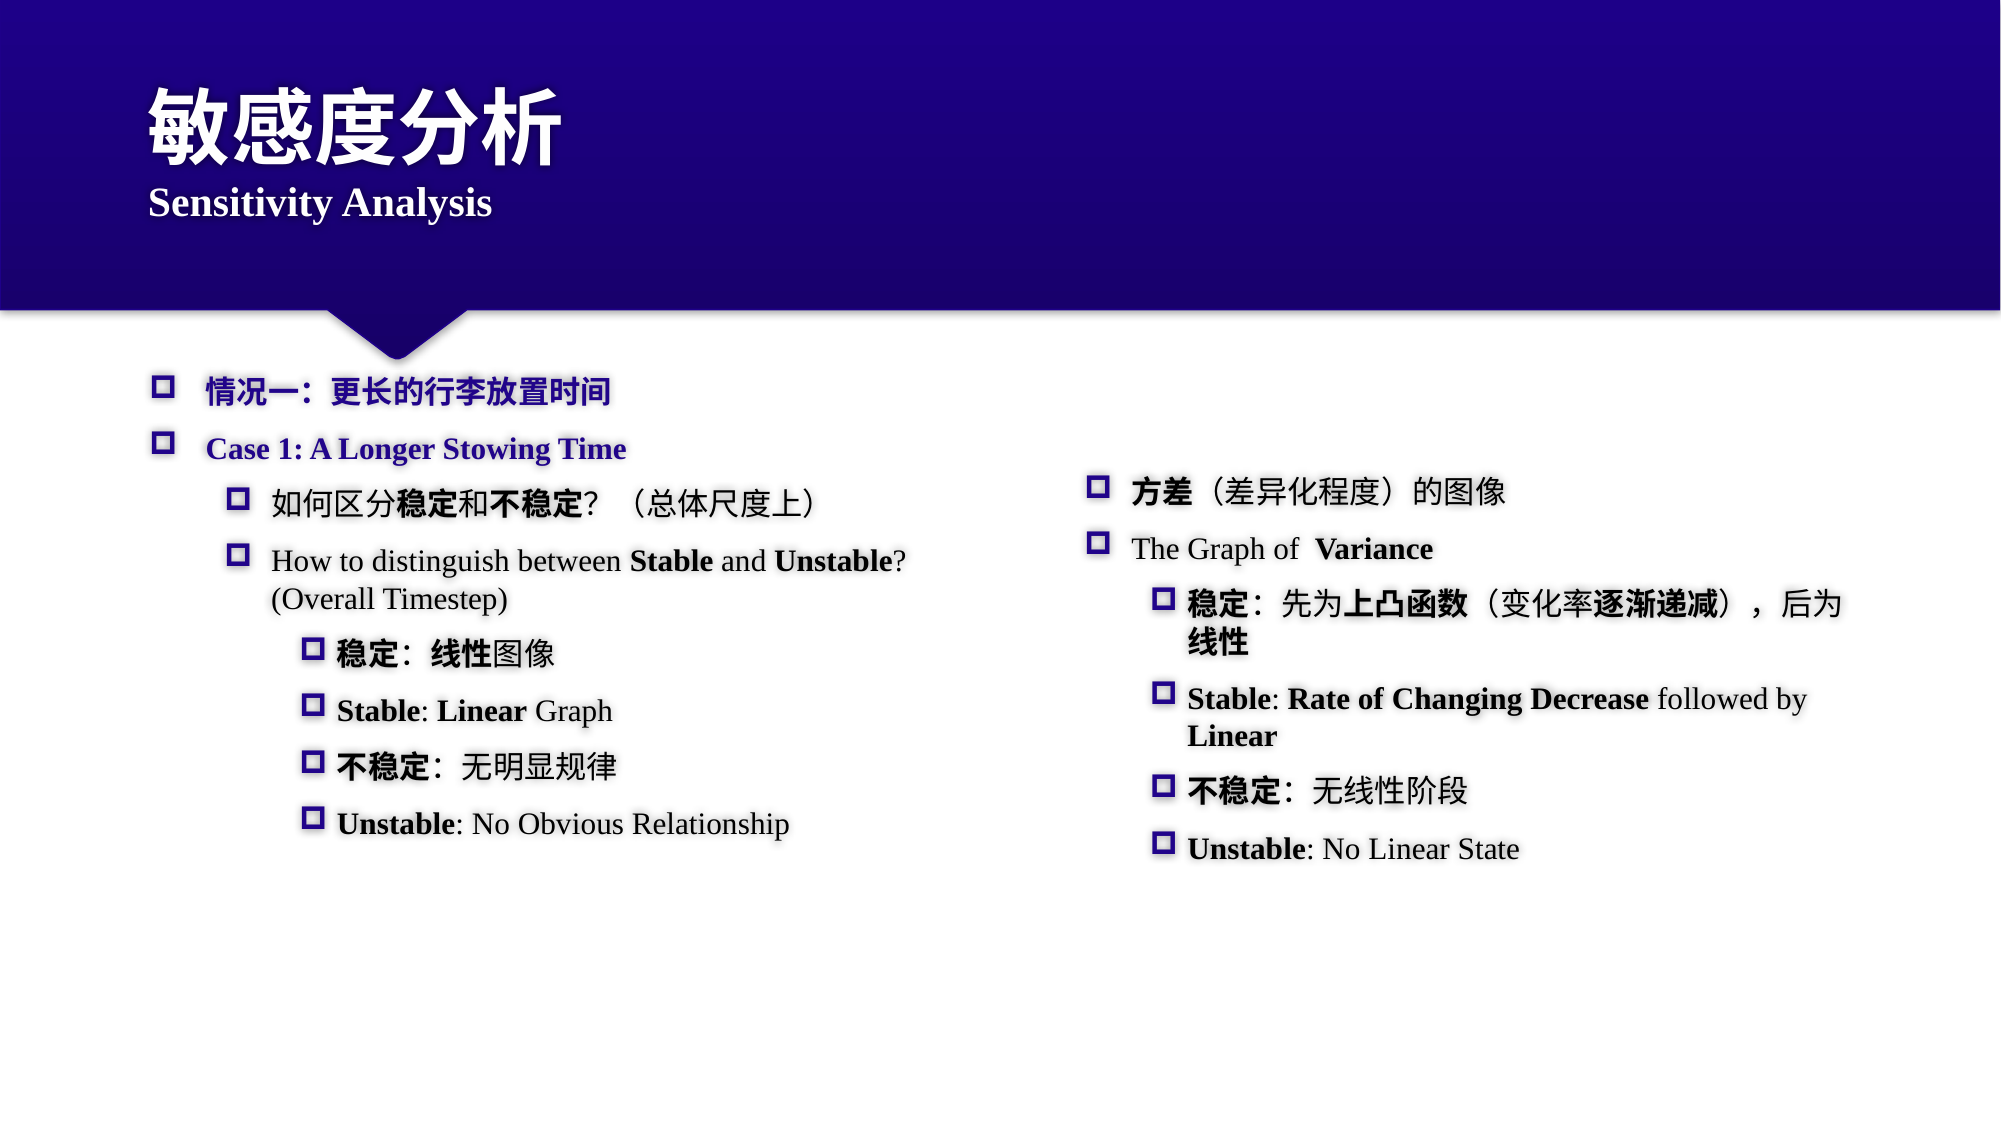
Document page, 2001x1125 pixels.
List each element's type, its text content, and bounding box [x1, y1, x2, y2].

title 敏感度分析 Sensitivity Analysis [132, 73, 1868, 233]
list 情况一：更长的行李放置时间 Case 1: A Longer Stowing Time 如何区分稳定和不稳定？（总体尺度上） How to distinguish between Stable and Unstable? (Overall Timestep) 稳定：线性图像 Stable: Linear Graph 不稳定：无明显规律 Unstable: No Obvious Relationship 方差（差异化程度）的图像 The Graph of Variance 稳定：先为上凸函数（变化率逐渐递减），后为线性 Stable: Rate of Changing Decrease followed by Linear 不稳定：无线性阶段 Unstable: No Linear State [134, 364, 1866, 962]
